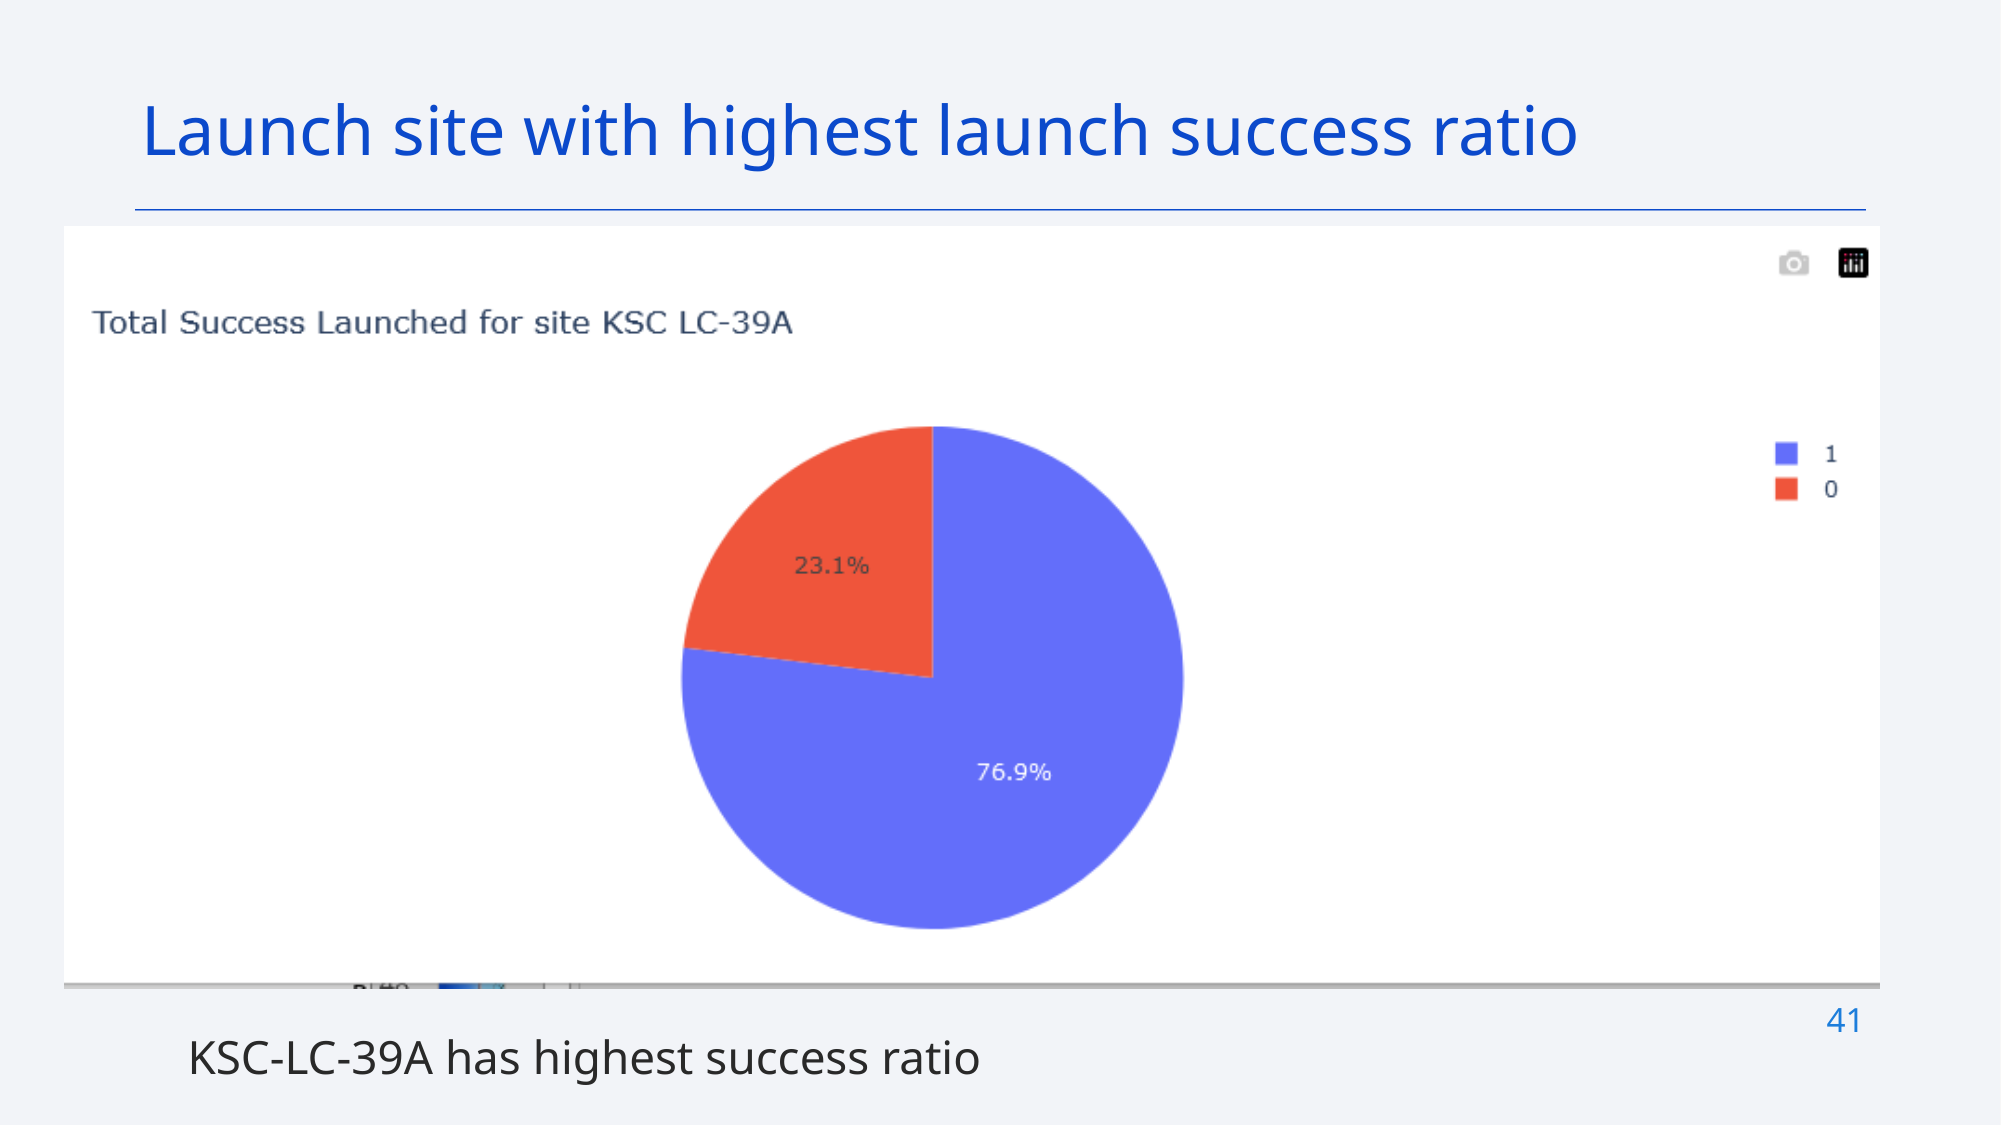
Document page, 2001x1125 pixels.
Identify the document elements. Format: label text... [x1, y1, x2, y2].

list KSC-LC-39A has highest success ratio [172, 1021, 1904, 1125]
slide_number 41 [1429, 989, 1880, 1021]
picture [0, 0, 2001, 1125]
text_box Launch site with highest launch success ratio [126, 88, 1852, 179]
